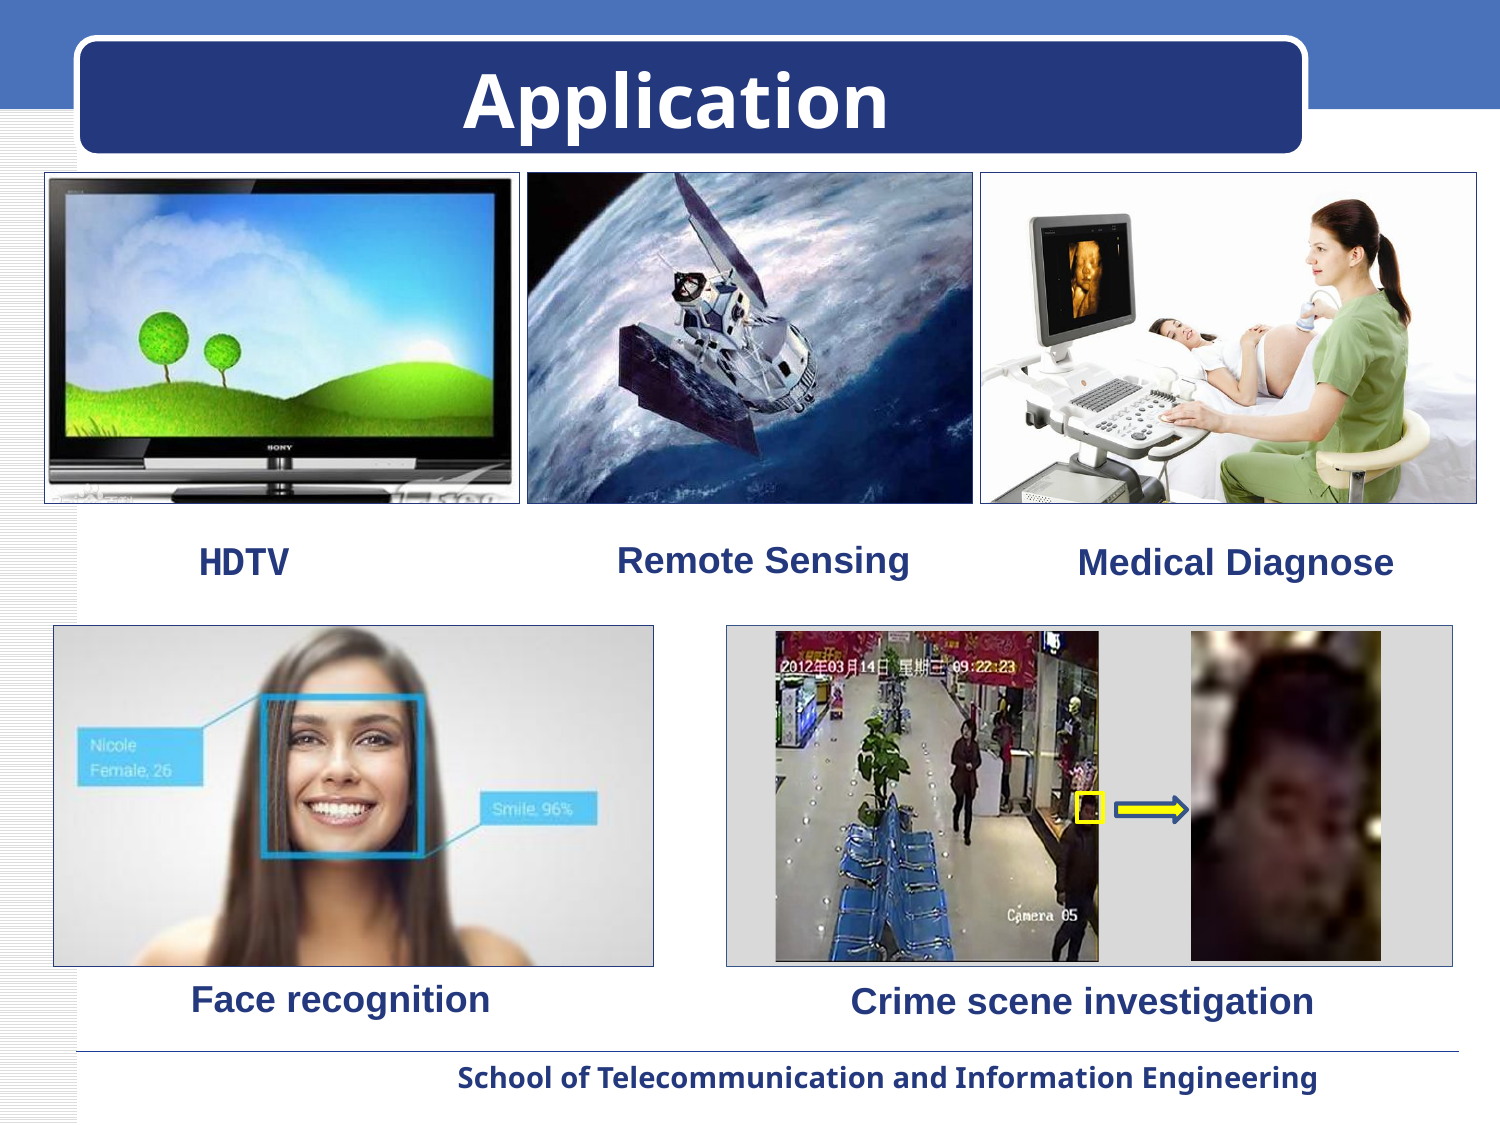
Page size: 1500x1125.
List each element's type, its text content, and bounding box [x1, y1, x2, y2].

title Application [89, 52, 1265, 145]
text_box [726, 625, 1453, 1031]
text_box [527, 172, 973, 590]
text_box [979, 172, 1477, 592]
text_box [52, 625, 654, 1029]
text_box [43, 172, 520, 592]
